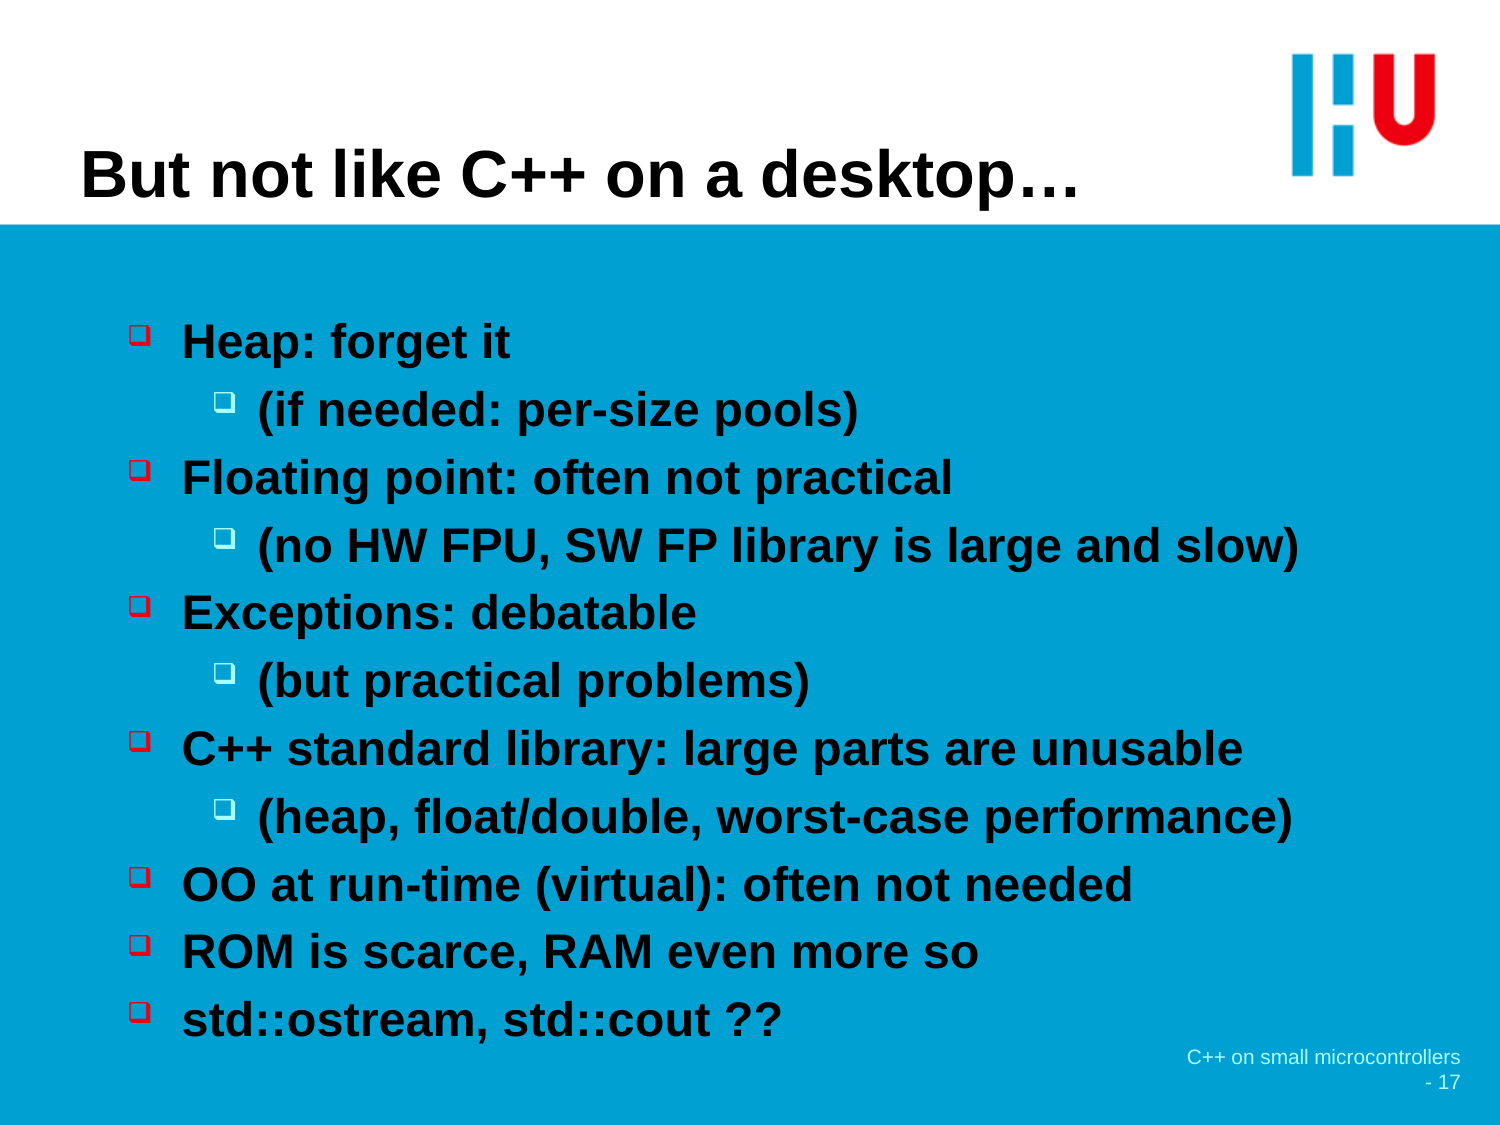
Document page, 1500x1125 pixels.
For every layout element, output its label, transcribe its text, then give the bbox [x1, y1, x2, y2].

title But not like C++ on a desktop… [64, 30, 1294, 219]
picture [0, 0, 1500, 224]
list Heap: forget it (if needed: per-size pools) Floating point: often not practical (no HW FPU, SW FP library is large and slow) Exceptions: debatable (but practical problems) C++ standard library: large parts are unusable (heap, float/double, worst-case performance) OO at run-time (virtual): often not needed ROM is scarce, RAM even more so std::ostream, std::cout ?? [112, 302, 1463, 1059]
slide_number C++ on small microcontrollers - 17 [1163, 1030, 1476, 1106]
